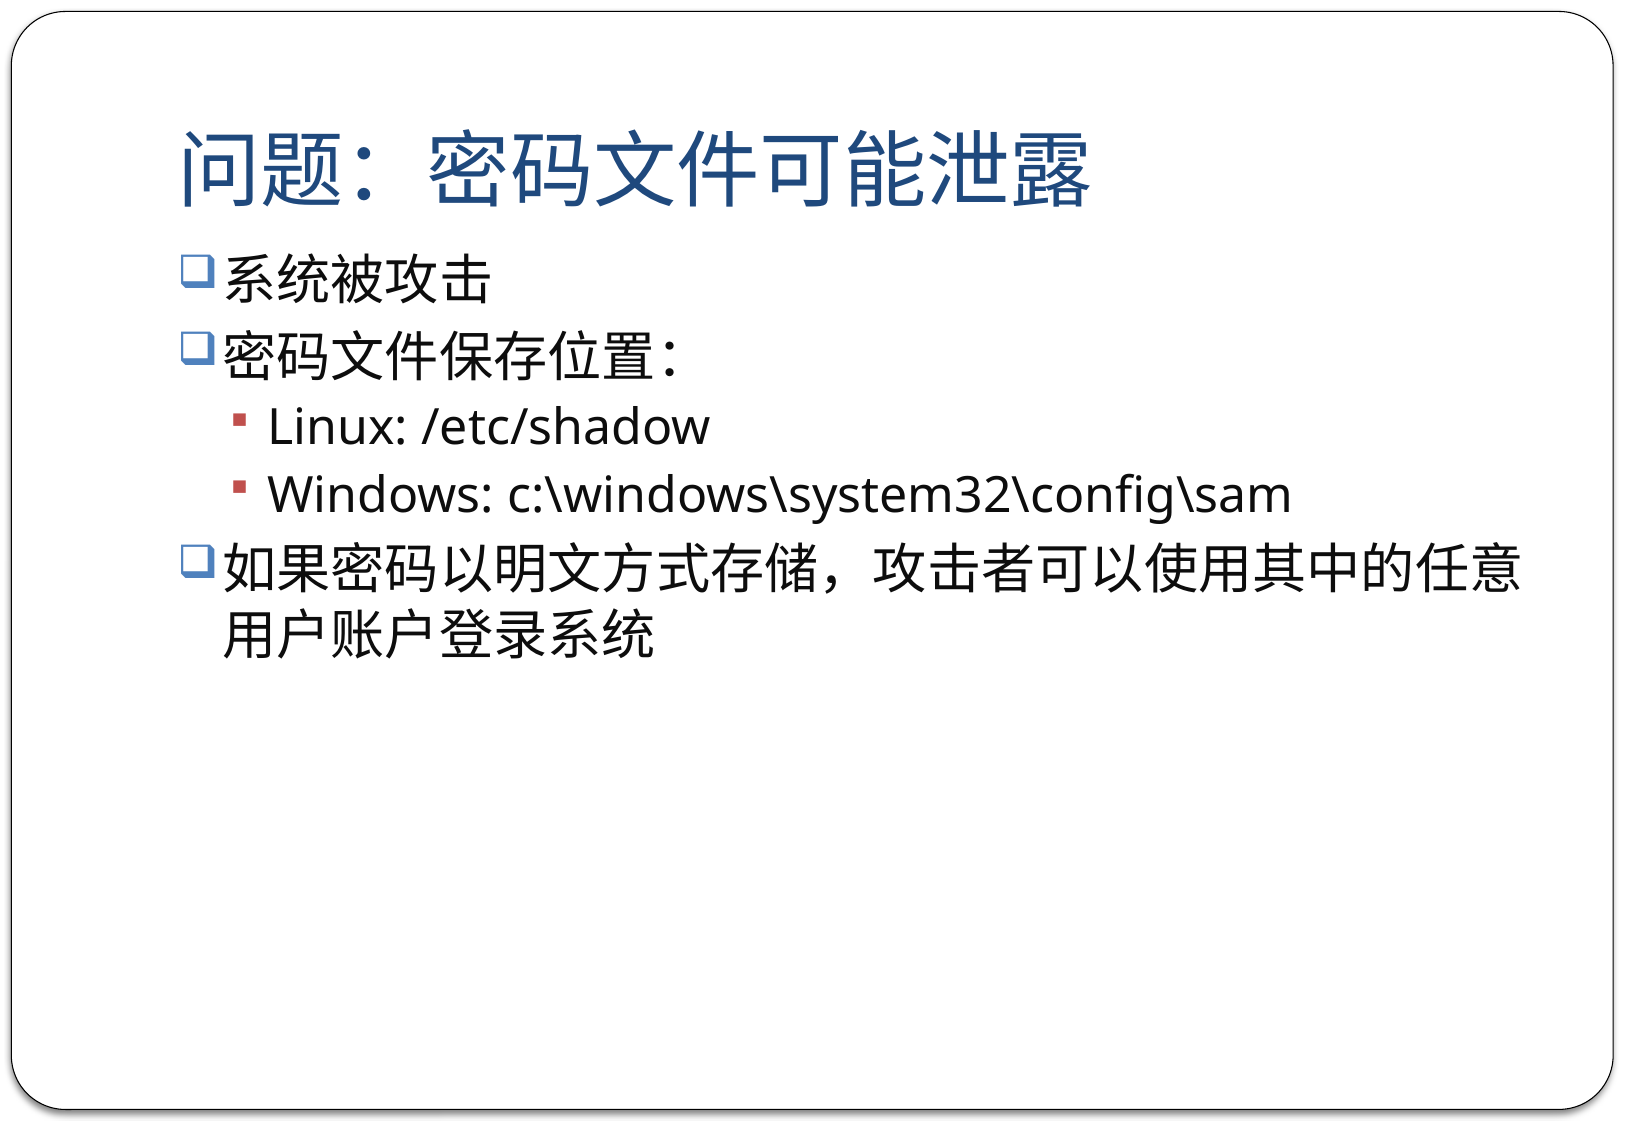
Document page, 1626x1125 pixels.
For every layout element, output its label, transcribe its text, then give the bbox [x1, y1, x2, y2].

list 系统被攻击 密码文件保存位置： Linux: /etc/shadow Windows: c:\windows\system32\config\sam 如果密码以明文方式存储，攻击者可以使用其中的任意用户账户登录系统 [162, 237, 1544, 988]
title 问题：密码文件可能泄露 [162, 45, 1544, 233]
